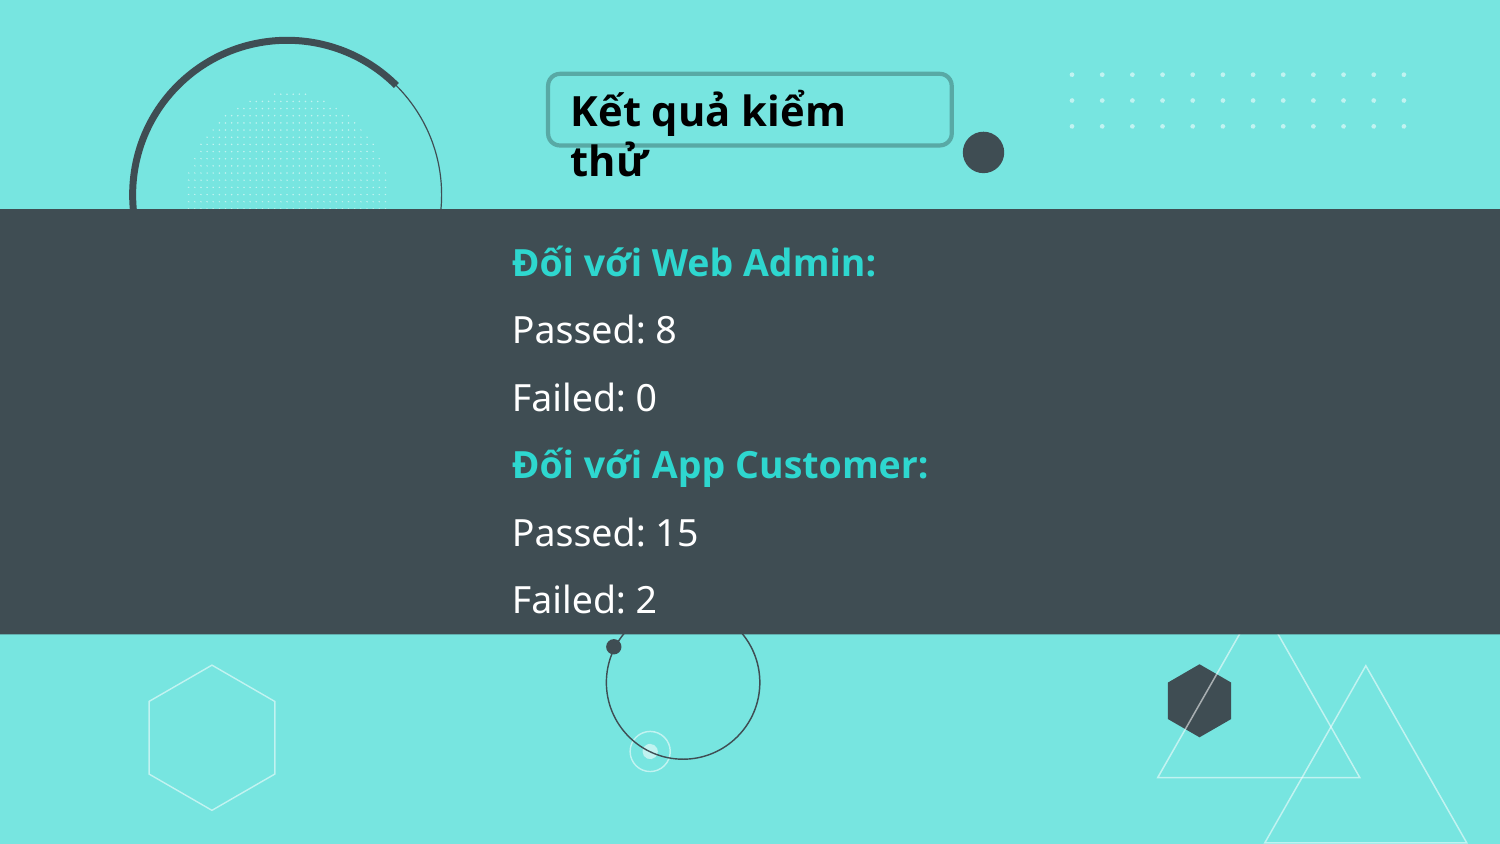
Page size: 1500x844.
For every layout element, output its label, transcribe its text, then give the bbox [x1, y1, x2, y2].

text_box Kết quả kiểm thử [555, 76, 944, 192]
title Đối với Web Admin: Passed: 8 Failed: 0 Đối với App Customer: Passed: 15 Failed: 2 [496, 201, 1004, 712]
text_box [545, 71, 954, 147]
